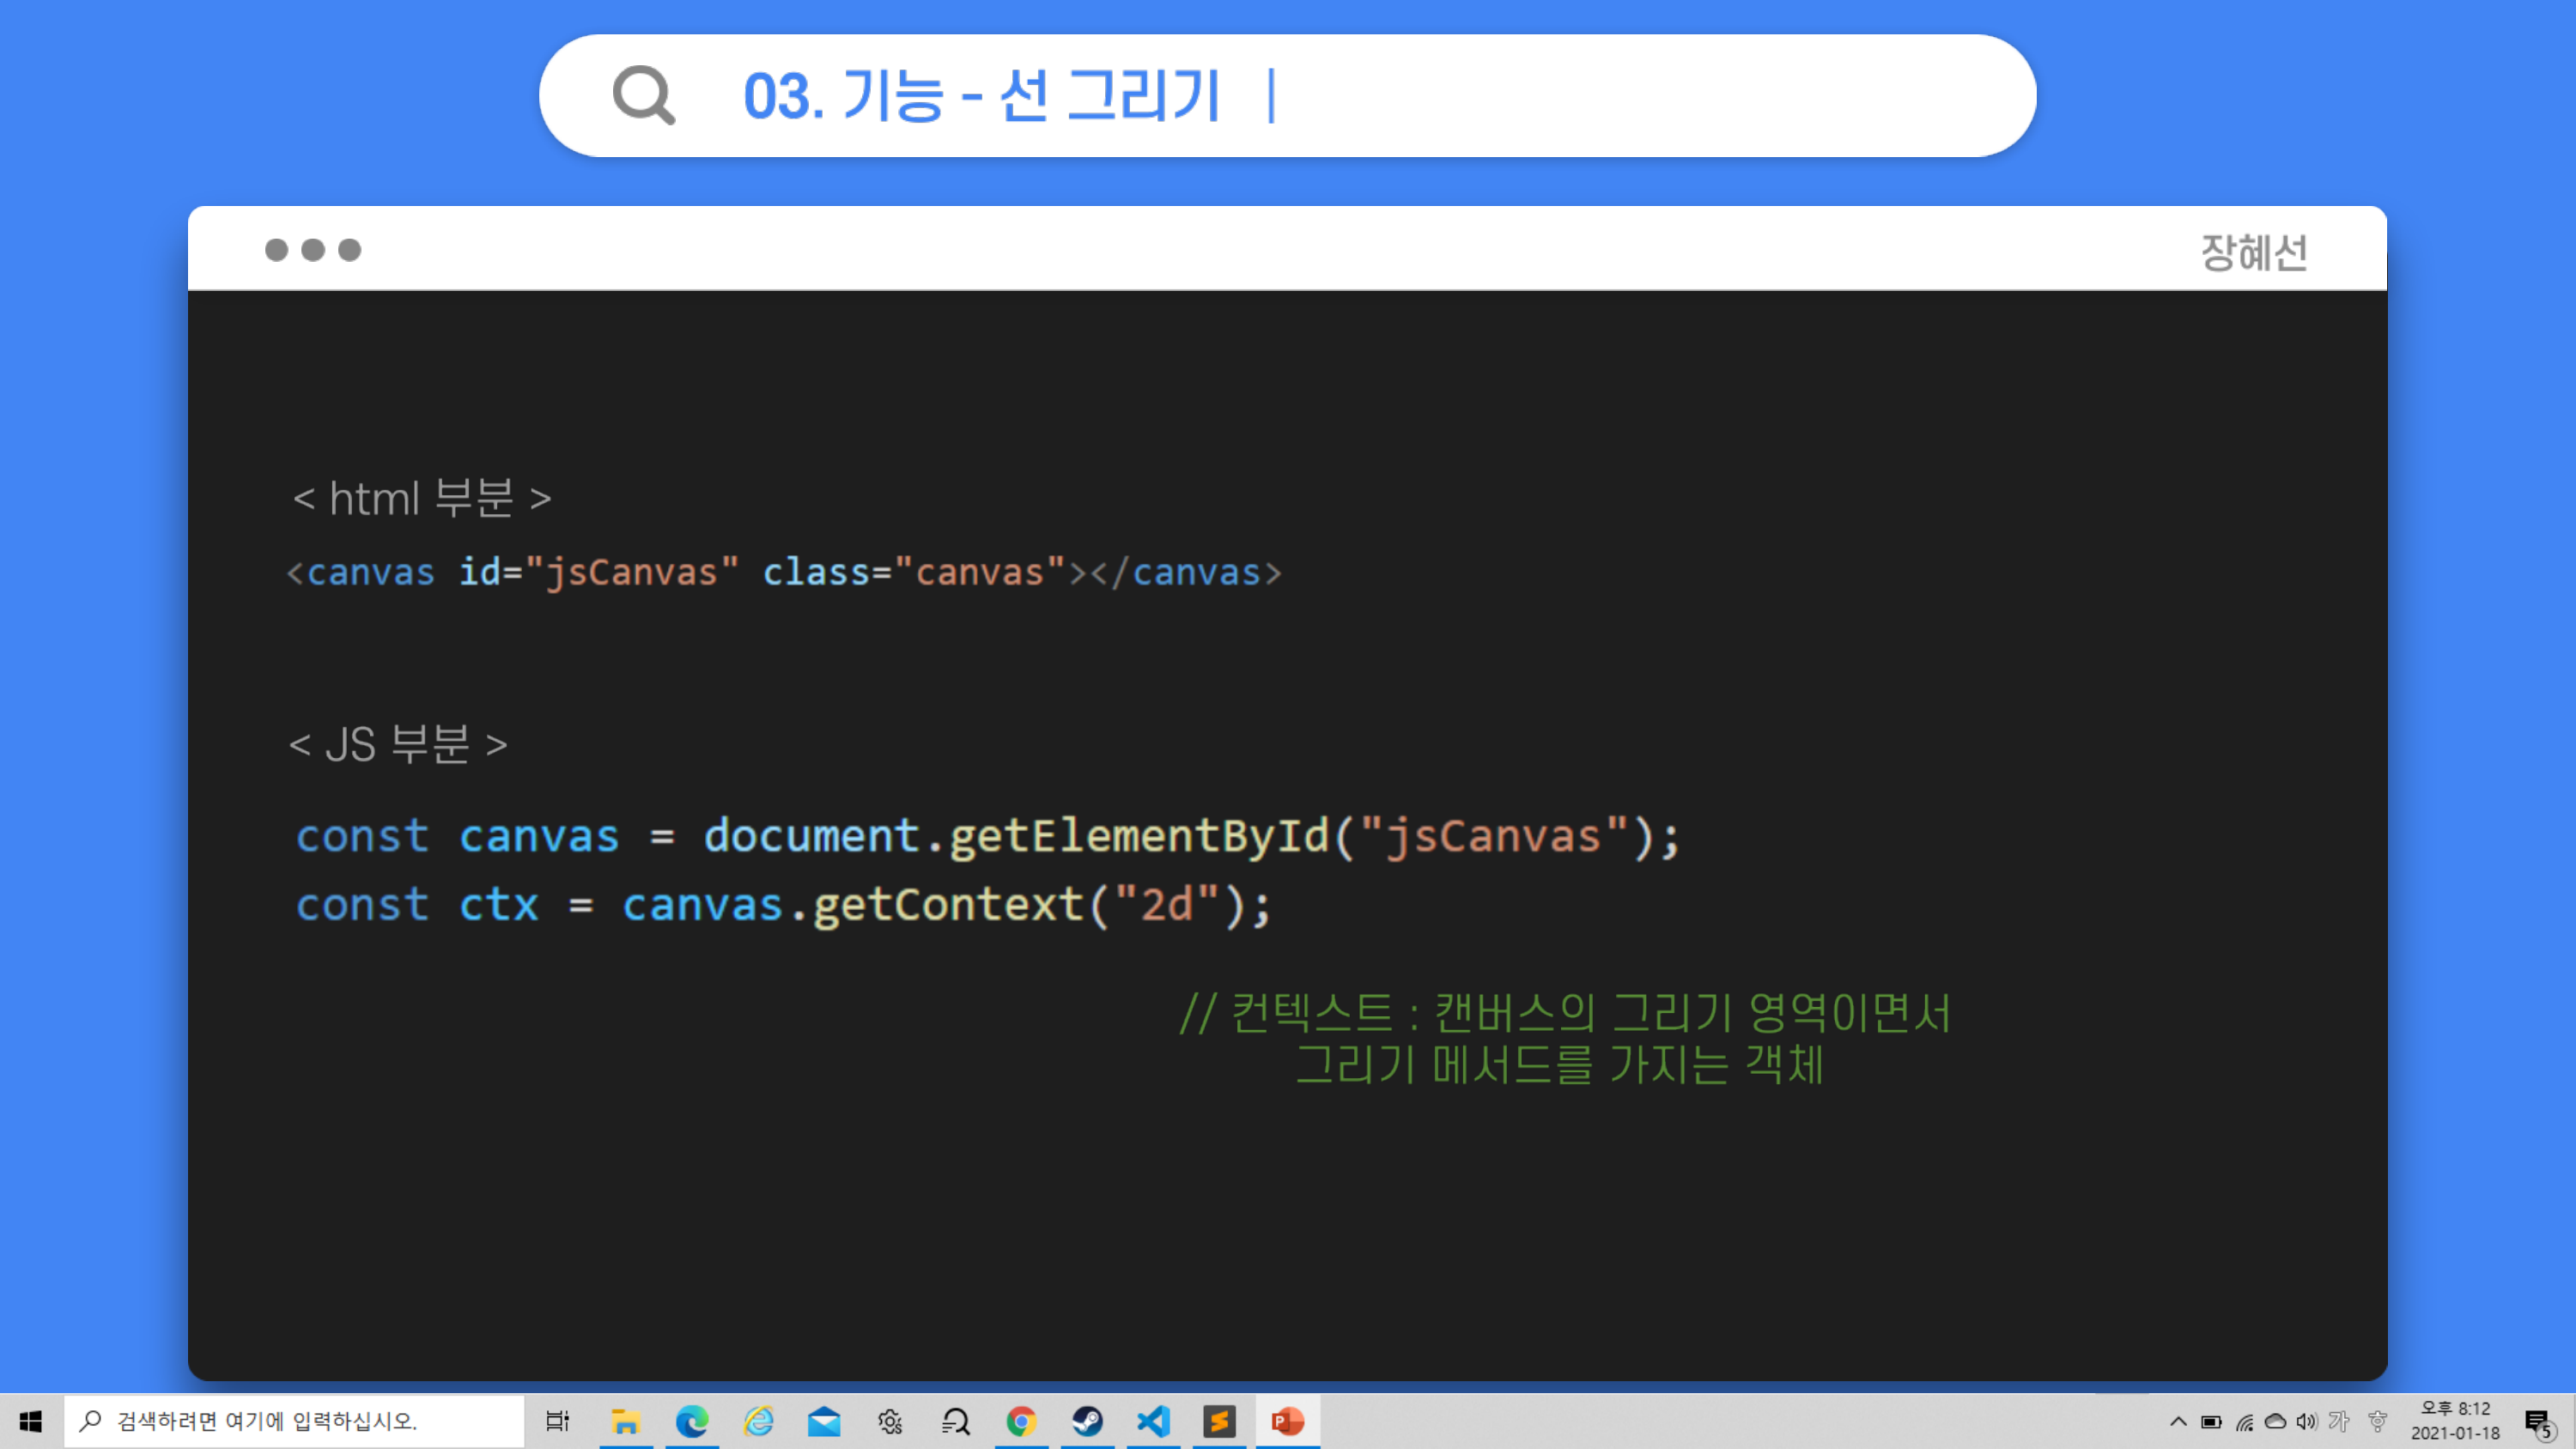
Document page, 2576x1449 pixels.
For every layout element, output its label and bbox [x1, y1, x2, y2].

picture [0, 1393, 2576, 1449]
text_box [0, 0, 2576, 1391]
